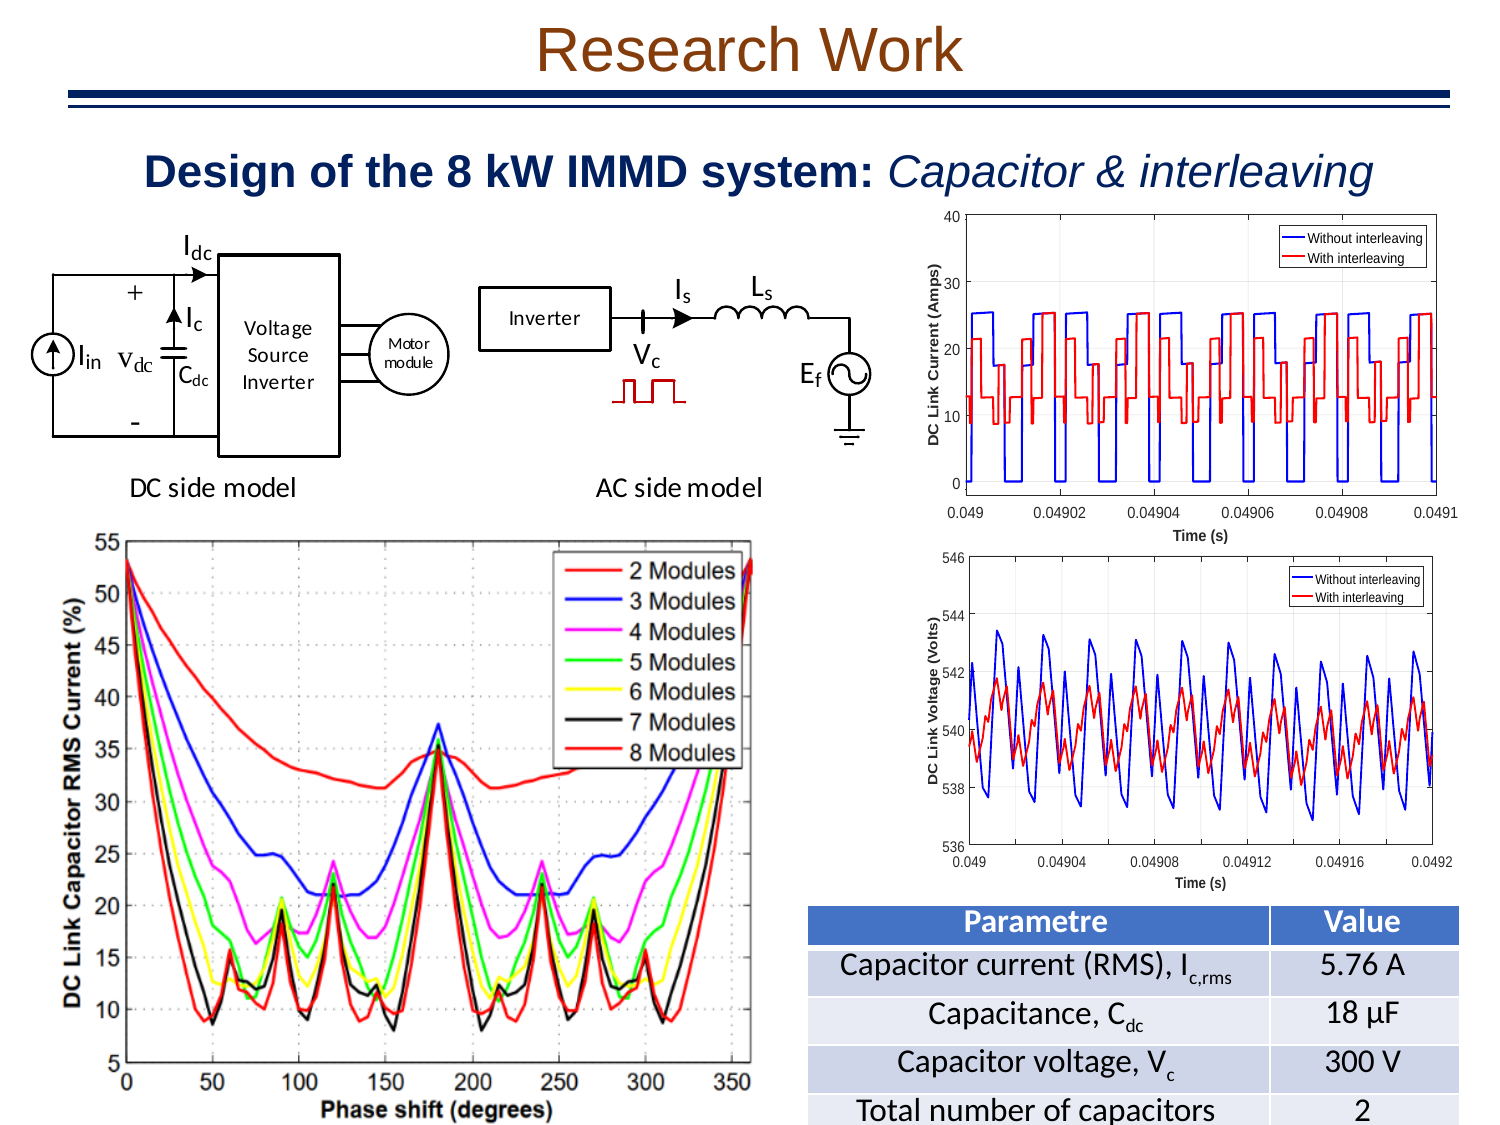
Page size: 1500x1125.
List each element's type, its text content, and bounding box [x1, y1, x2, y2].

table_header Value [1271, 906, 1459, 945]
table_header Parametre [808, 906, 1269, 945]
table_cell Capacitor current (RMS), Ic,rms [808, 951, 1269, 996]
table_cell Total number of capacitors [808, 1095, 1269, 1125]
table_cell 5.76 A [1271, 951, 1459, 996]
table_cell 18 µF [1271, 998, 1459, 1044]
text_box Design of the 8 kW IMMD system: Capacitor & interleaving [43, 130, 1475, 204]
table_cell Capacitor voltage, Vc [808, 1046, 1269, 1093]
picture [919, 203, 1460, 891]
table_cell 300 V [1271, 1046, 1459, 1093]
picture [43, 522, 774, 1125]
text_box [27, 221, 872, 522]
text_box Research Work [0, 1, 1500, 92]
table_cell 2 [1271, 1095, 1459, 1125]
table_cell Capacitance, Cdc [808, 998, 1269, 1044]
